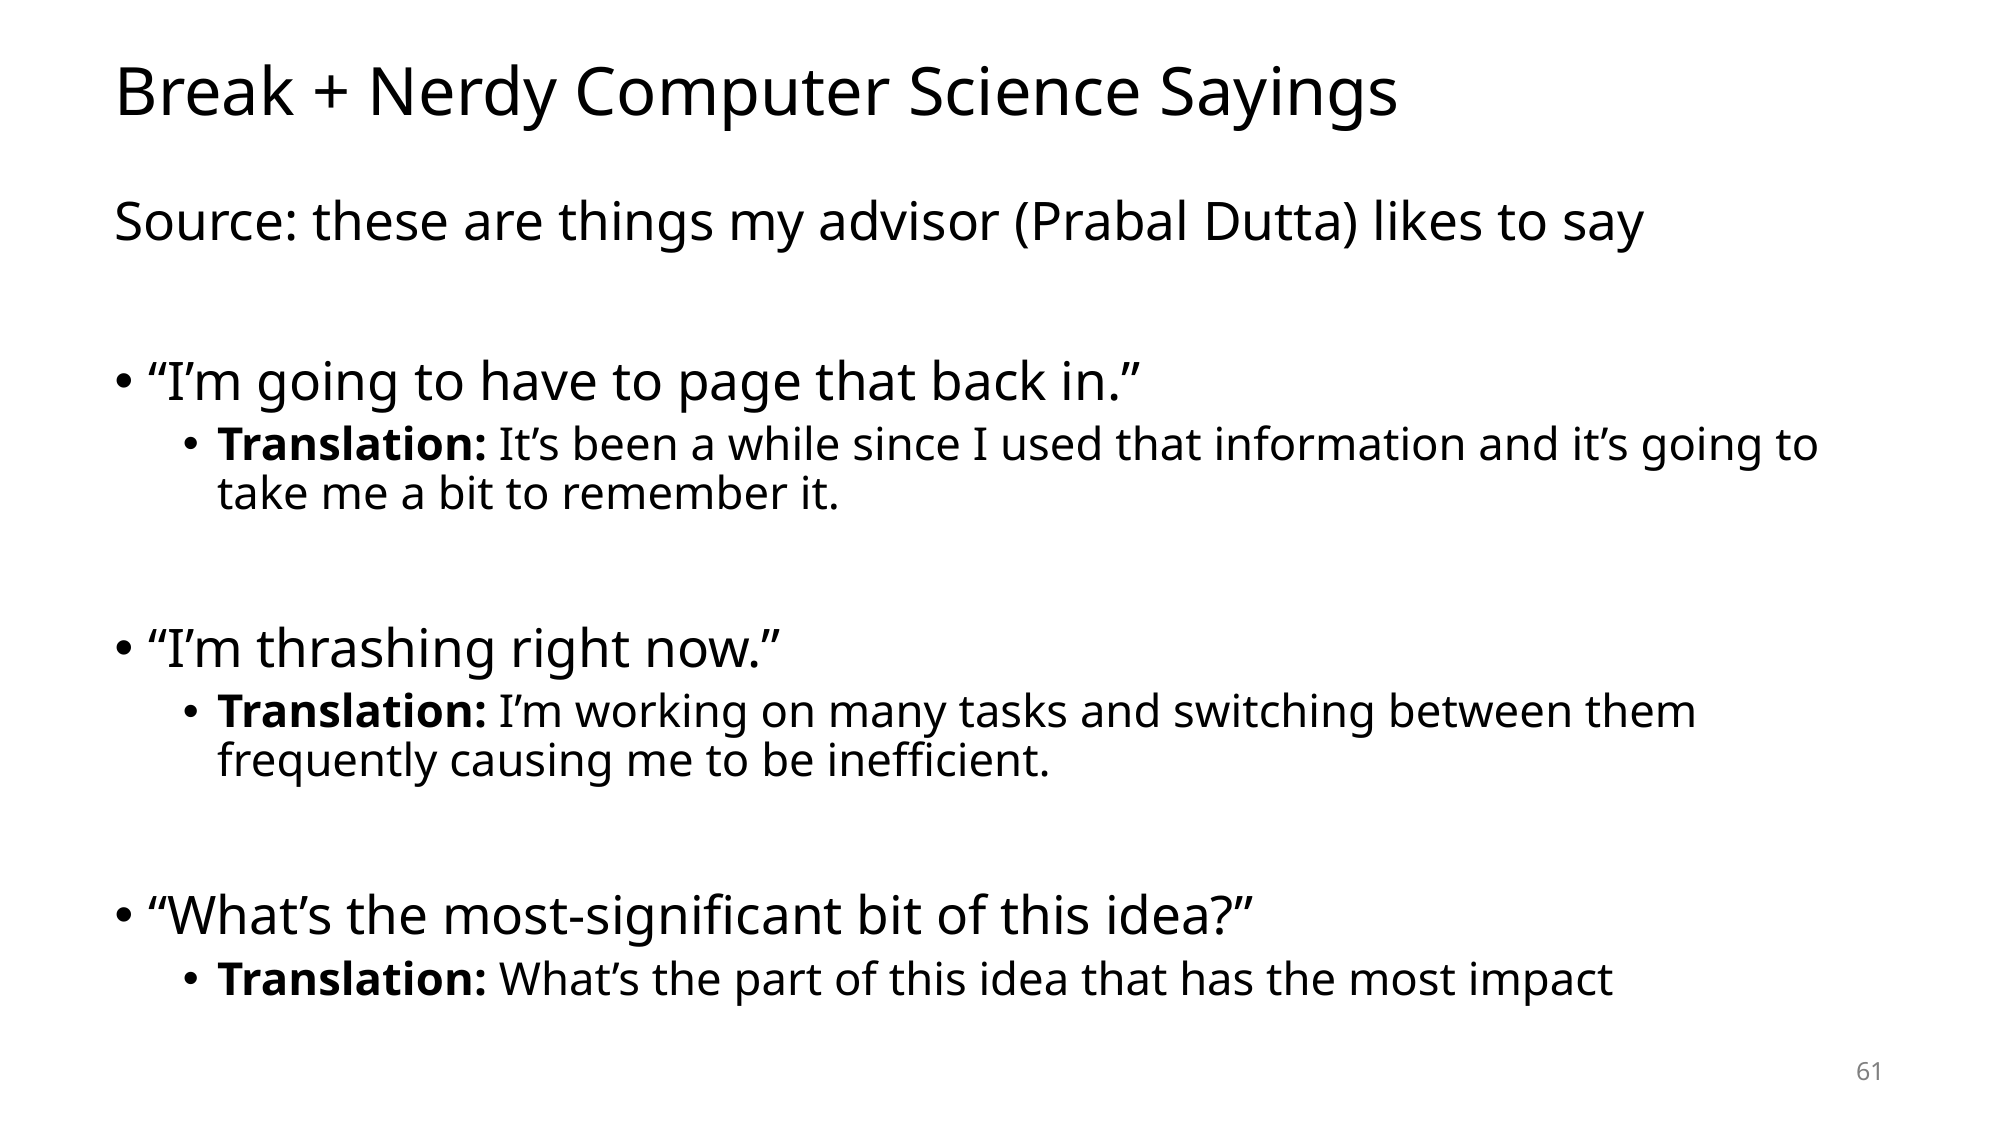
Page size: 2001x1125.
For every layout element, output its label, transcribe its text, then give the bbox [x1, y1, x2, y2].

list Source: these are things my advisor (Prabal Dutta) likes to say “I’m going to have to page that back in.” Translation: It’s been a while since I used that information and it’s going to take me a bit to remember it. “I’m thrashing right now.” Translation: I’m working on many tasks and switching between them frequently causing me to be inefficient. “What’s the most-significant bit of this idea?” Translation: What’s the part of this idea that has the most impact [99, 187, 1900, 1013]
slide_number 61 [1749, 1042, 1900, 1103]
title Break + Nerdy Computer Science Sayings [99, 37, 1900, 150]
